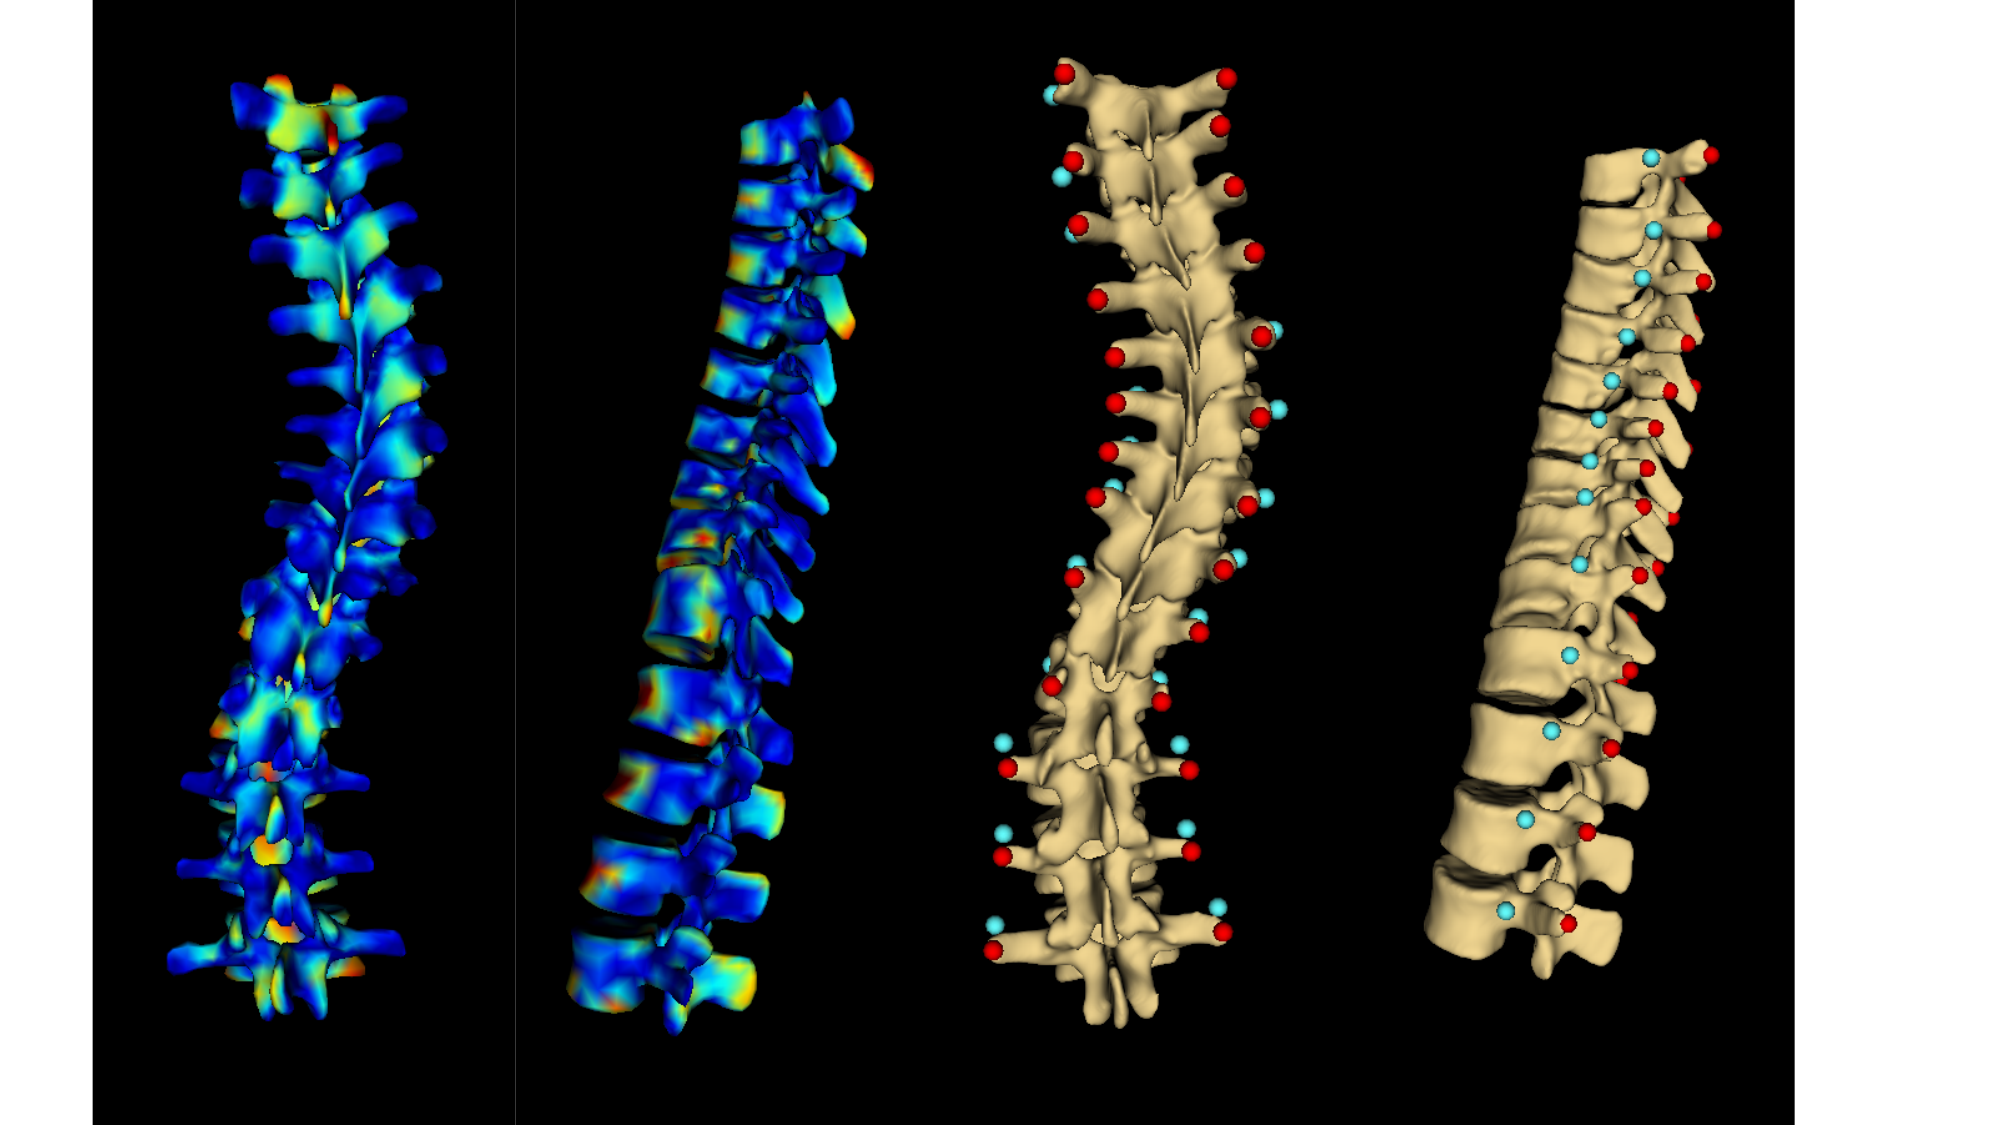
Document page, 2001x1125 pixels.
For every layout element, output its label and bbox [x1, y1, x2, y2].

text_box [92, 0, 1795, 1125]
